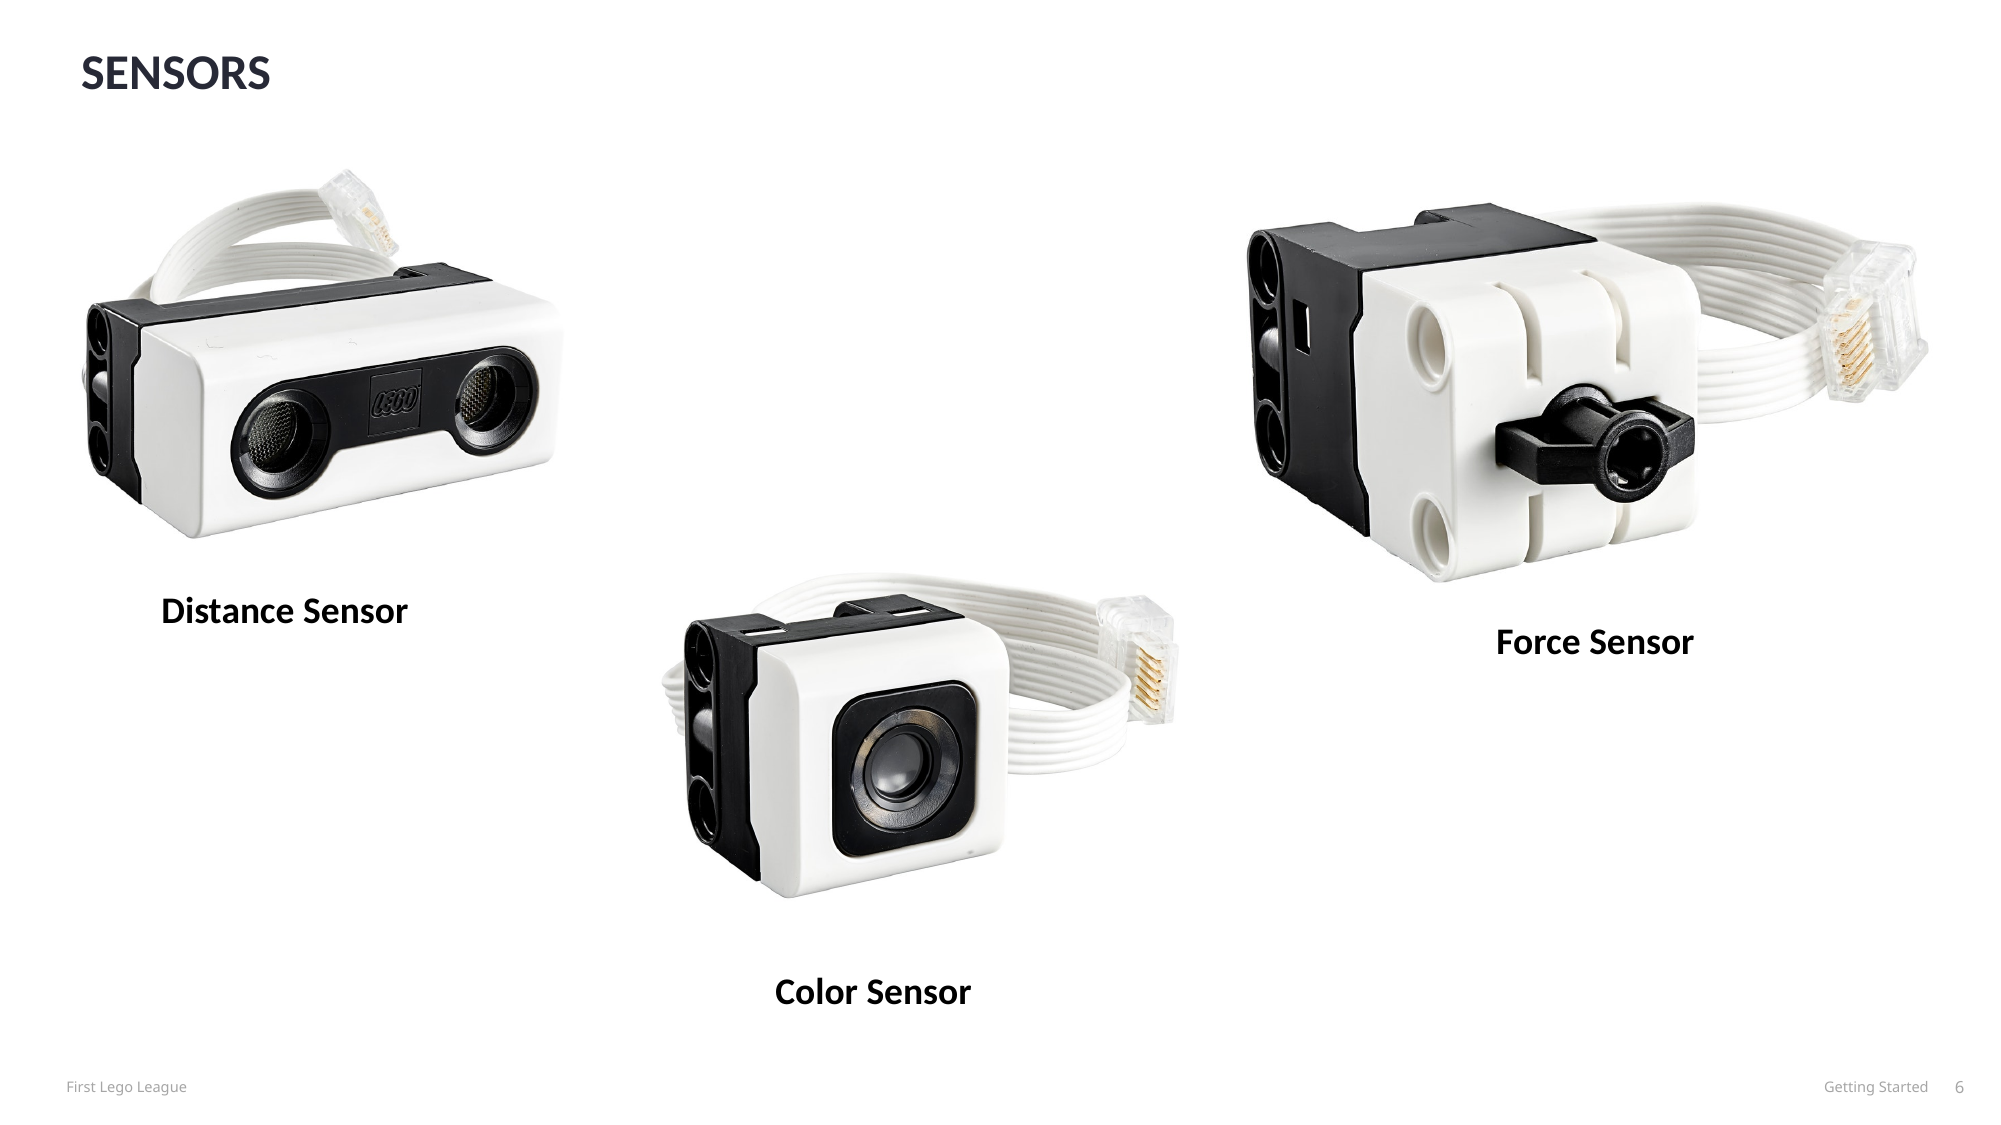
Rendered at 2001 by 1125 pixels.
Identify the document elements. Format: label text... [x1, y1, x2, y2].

text_box Force Sensor [1326, 610, 1865, 670]
text_box Color Sensor [604, 959, 1143, 1020]
picture [66, 153, 580, 554]
picture [1224, 179, 1951, 605]
text_box Distance Sensor [16, 578, 554, 639]
title Sensors [66, 38, 1863, 114]
picture [642, 553, 1198, 917]
